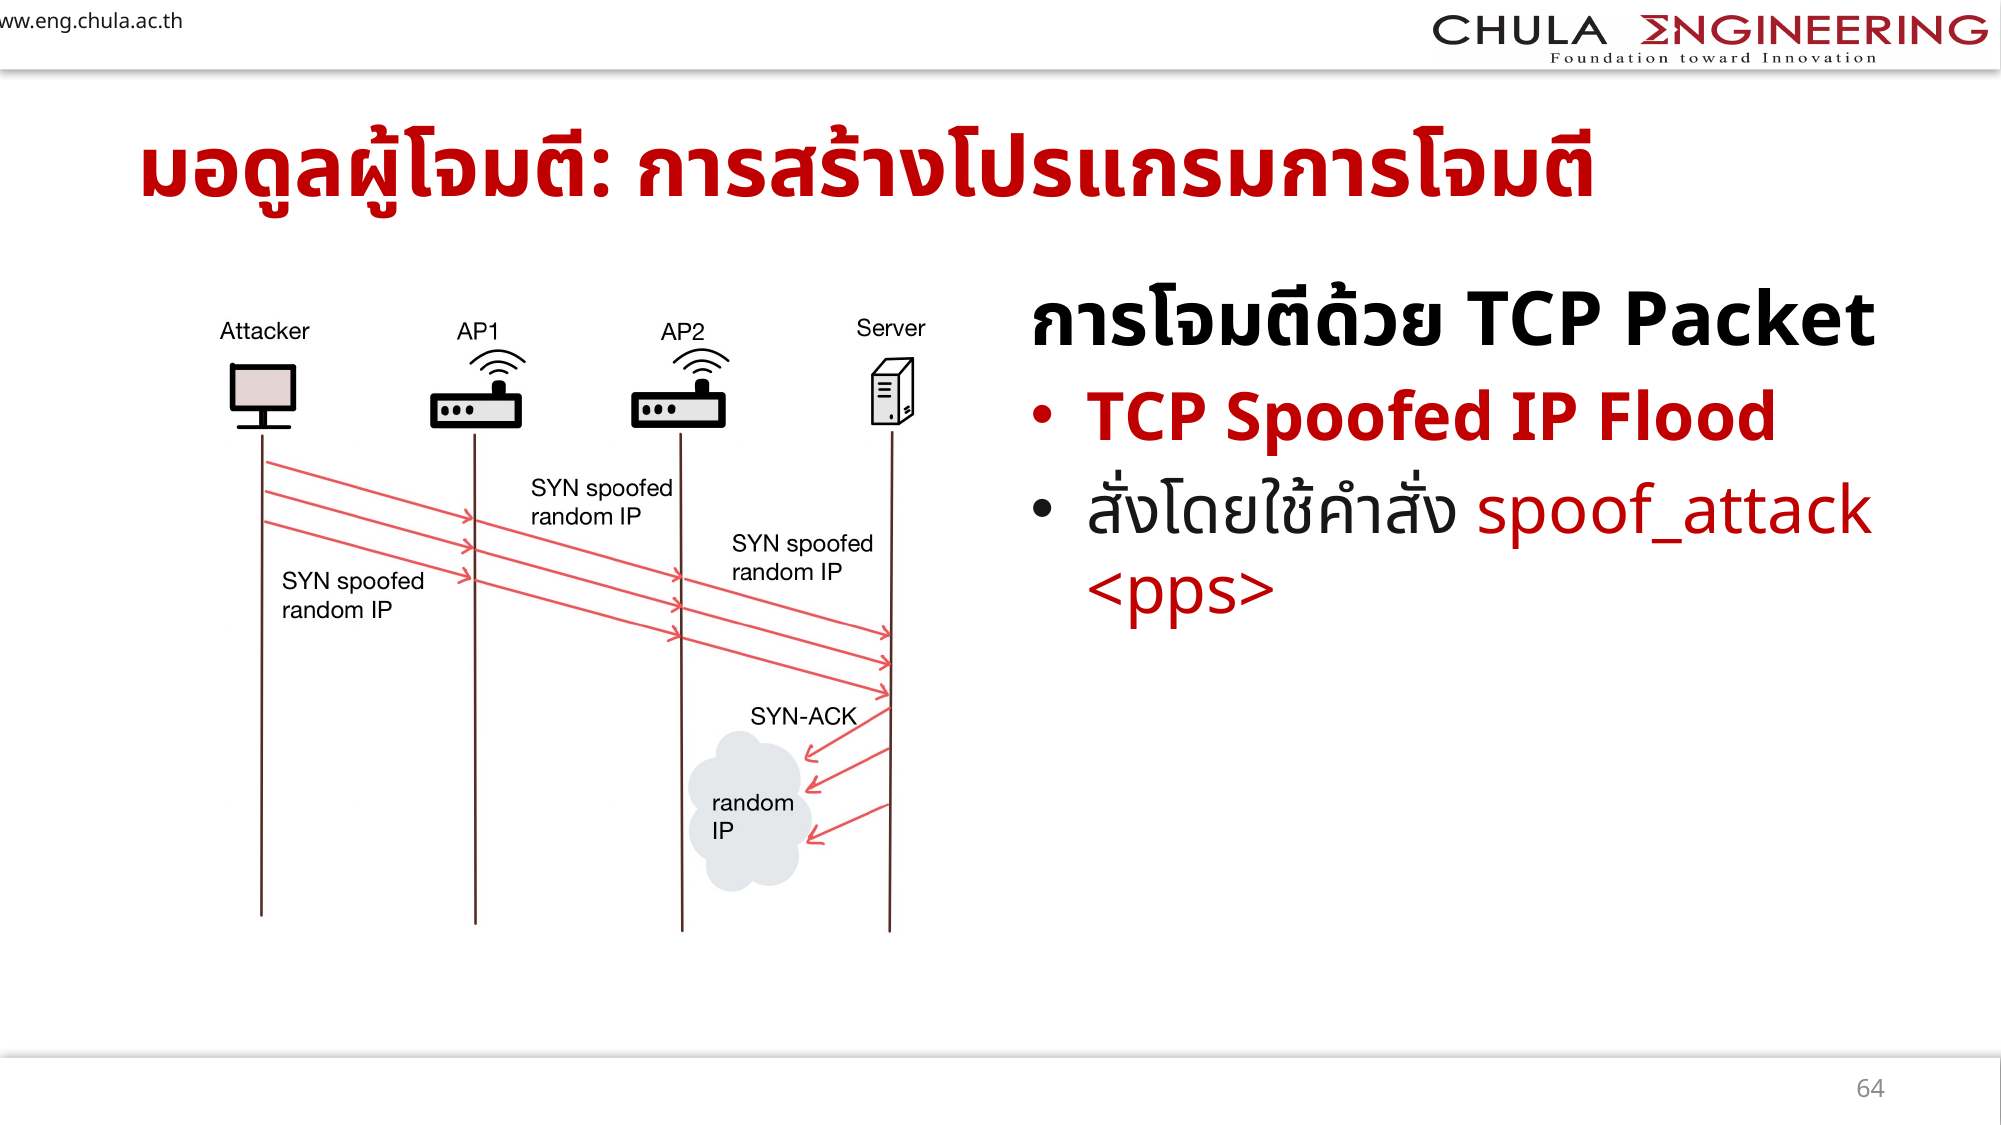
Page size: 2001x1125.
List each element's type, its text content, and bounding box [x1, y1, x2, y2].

slide_number 64 [1433, 1059, 1900, 1120]
title มอดูลผู้โจมตี: การสร้างโปรแกรมการโจมตี [99, 92, 1711, 233]
text_box การโจมตีด้วย TCP Packet TCP Spoofed IP Flood สั่งโดยใช้คำสั่ง spoof_attack <pps> [1015, 262, 1900, 1005]
picture [175, 262, 985, 977]
picture [1433, 15, 1988, 63]
